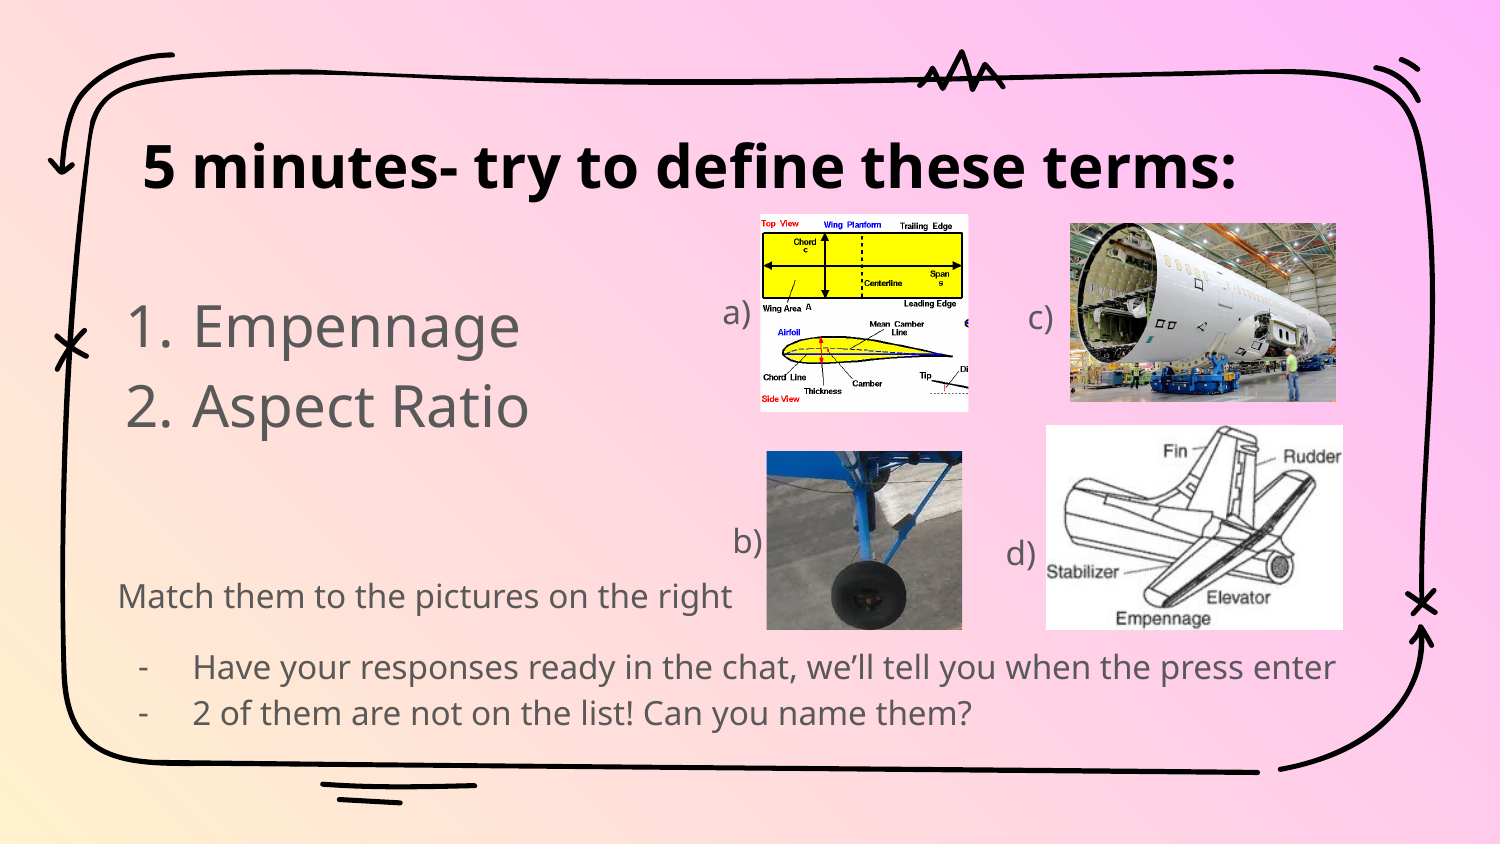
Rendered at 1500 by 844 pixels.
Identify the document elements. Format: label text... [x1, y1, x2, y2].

list c) [1012, 275, 1065, 359]
list a) [707, 270, 755, 355]
list d) [990, 511, 1040, 595]
picture [760, 213, 969, 412]
picture [1045, 424, 1344, 630]
list b) [717, 498, 761, 583]
picture [1070, 223, 1337, 402]
picture [766, 451, 963, 630]
title 5 minutes- try to define these terms: [127, 113, 1500, 168]
list Empennage Aspect Ratio Match them to the pictures on the right Have your responses ready in the chat, we’ll tell you when the press enter 2 of them are not on the list! Can you name them? [102, 168, 1500, 796]
